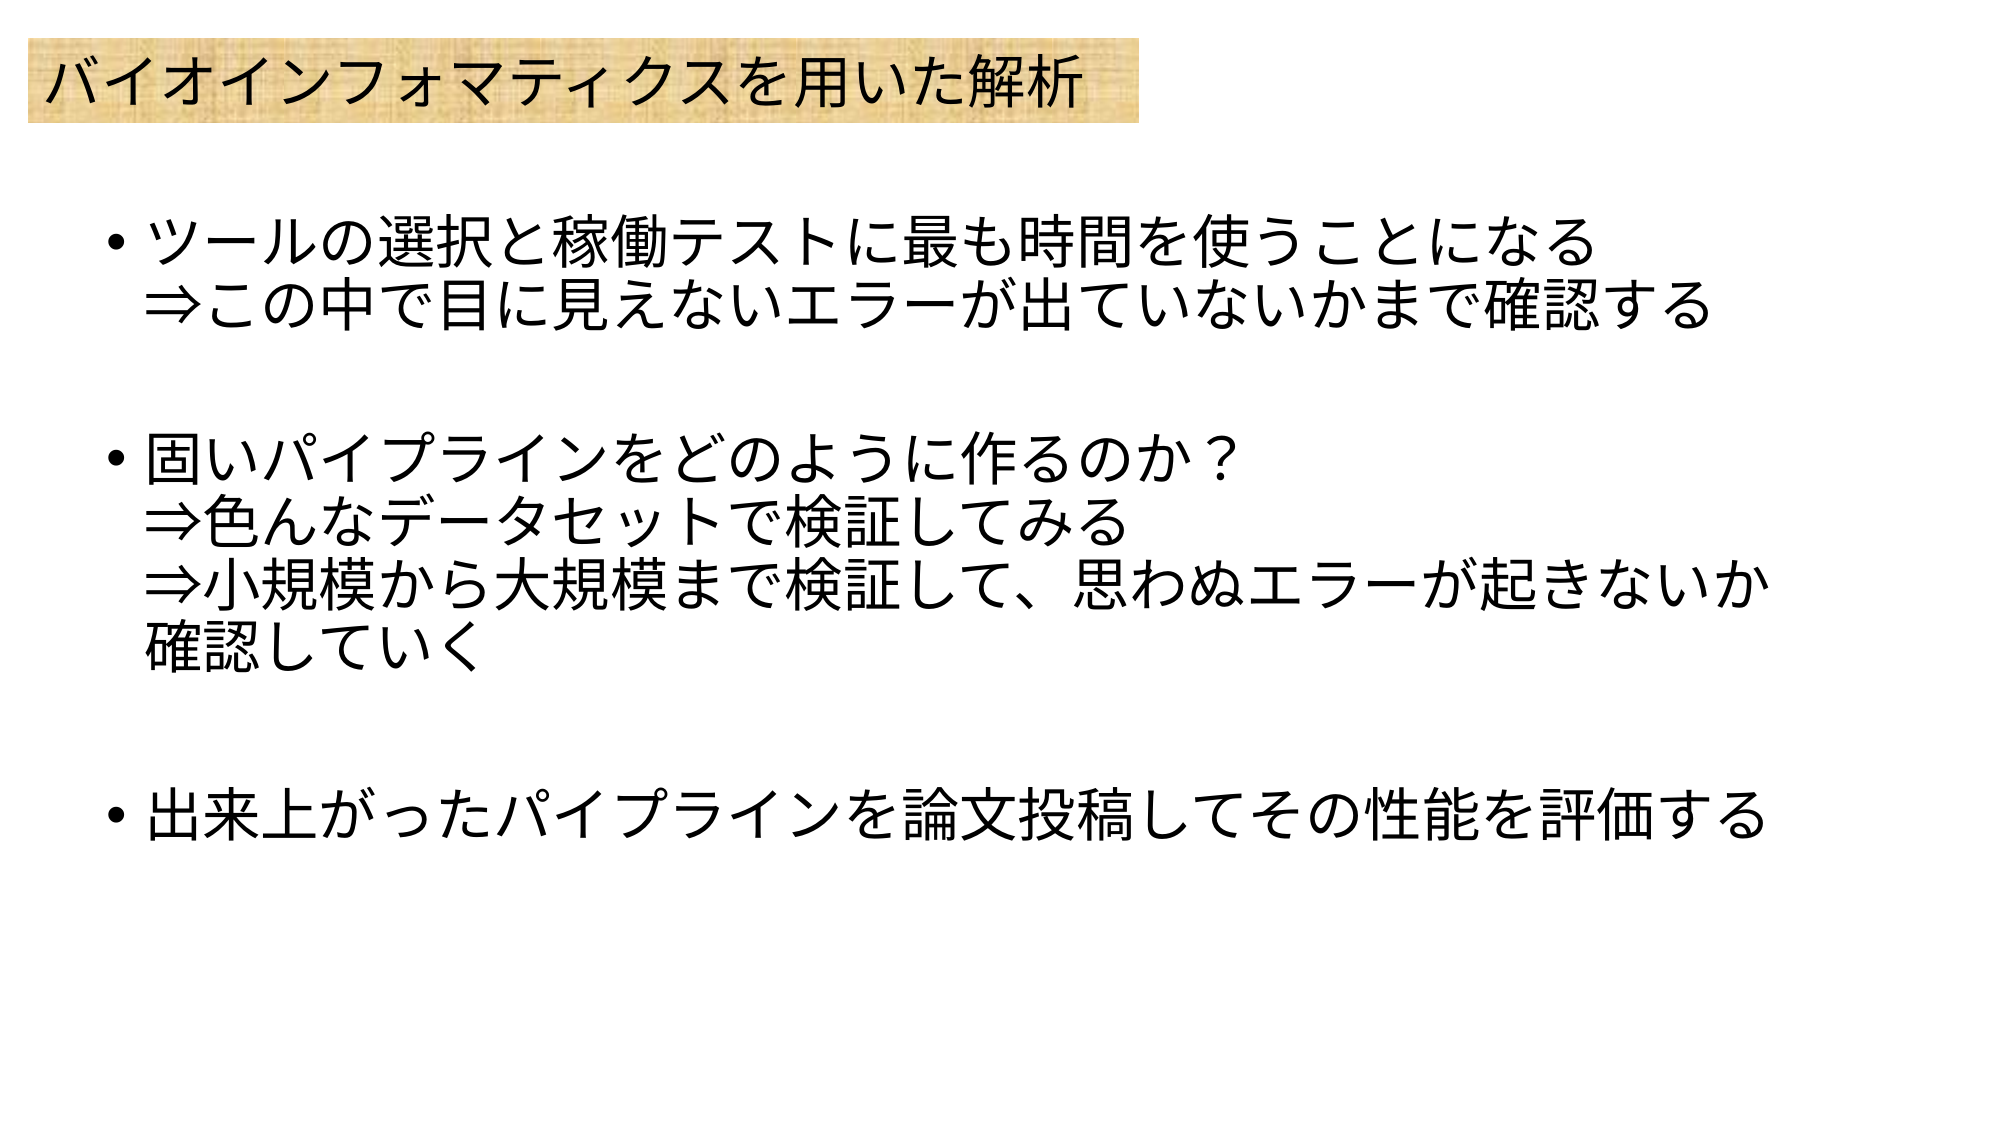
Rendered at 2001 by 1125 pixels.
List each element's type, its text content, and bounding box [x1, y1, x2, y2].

text_box バイオインフォマティクスを用いた解析 [28, 38, 1139, 123]
list ツールの選択と稼働テストに最も時間を使うことになる ⇒この中で目に見えないエラーが出ていないかまで確認する 固いパイプラインをどのように作るのか？ ⇒色んなデータセットで検証してみる ⇒小規模から大規模まで検証して、思わぬエラーが起きないか確認していく 出来上がったパイプラインを論文投稿してその性能を評価する [91, 205, 1817, 920]
